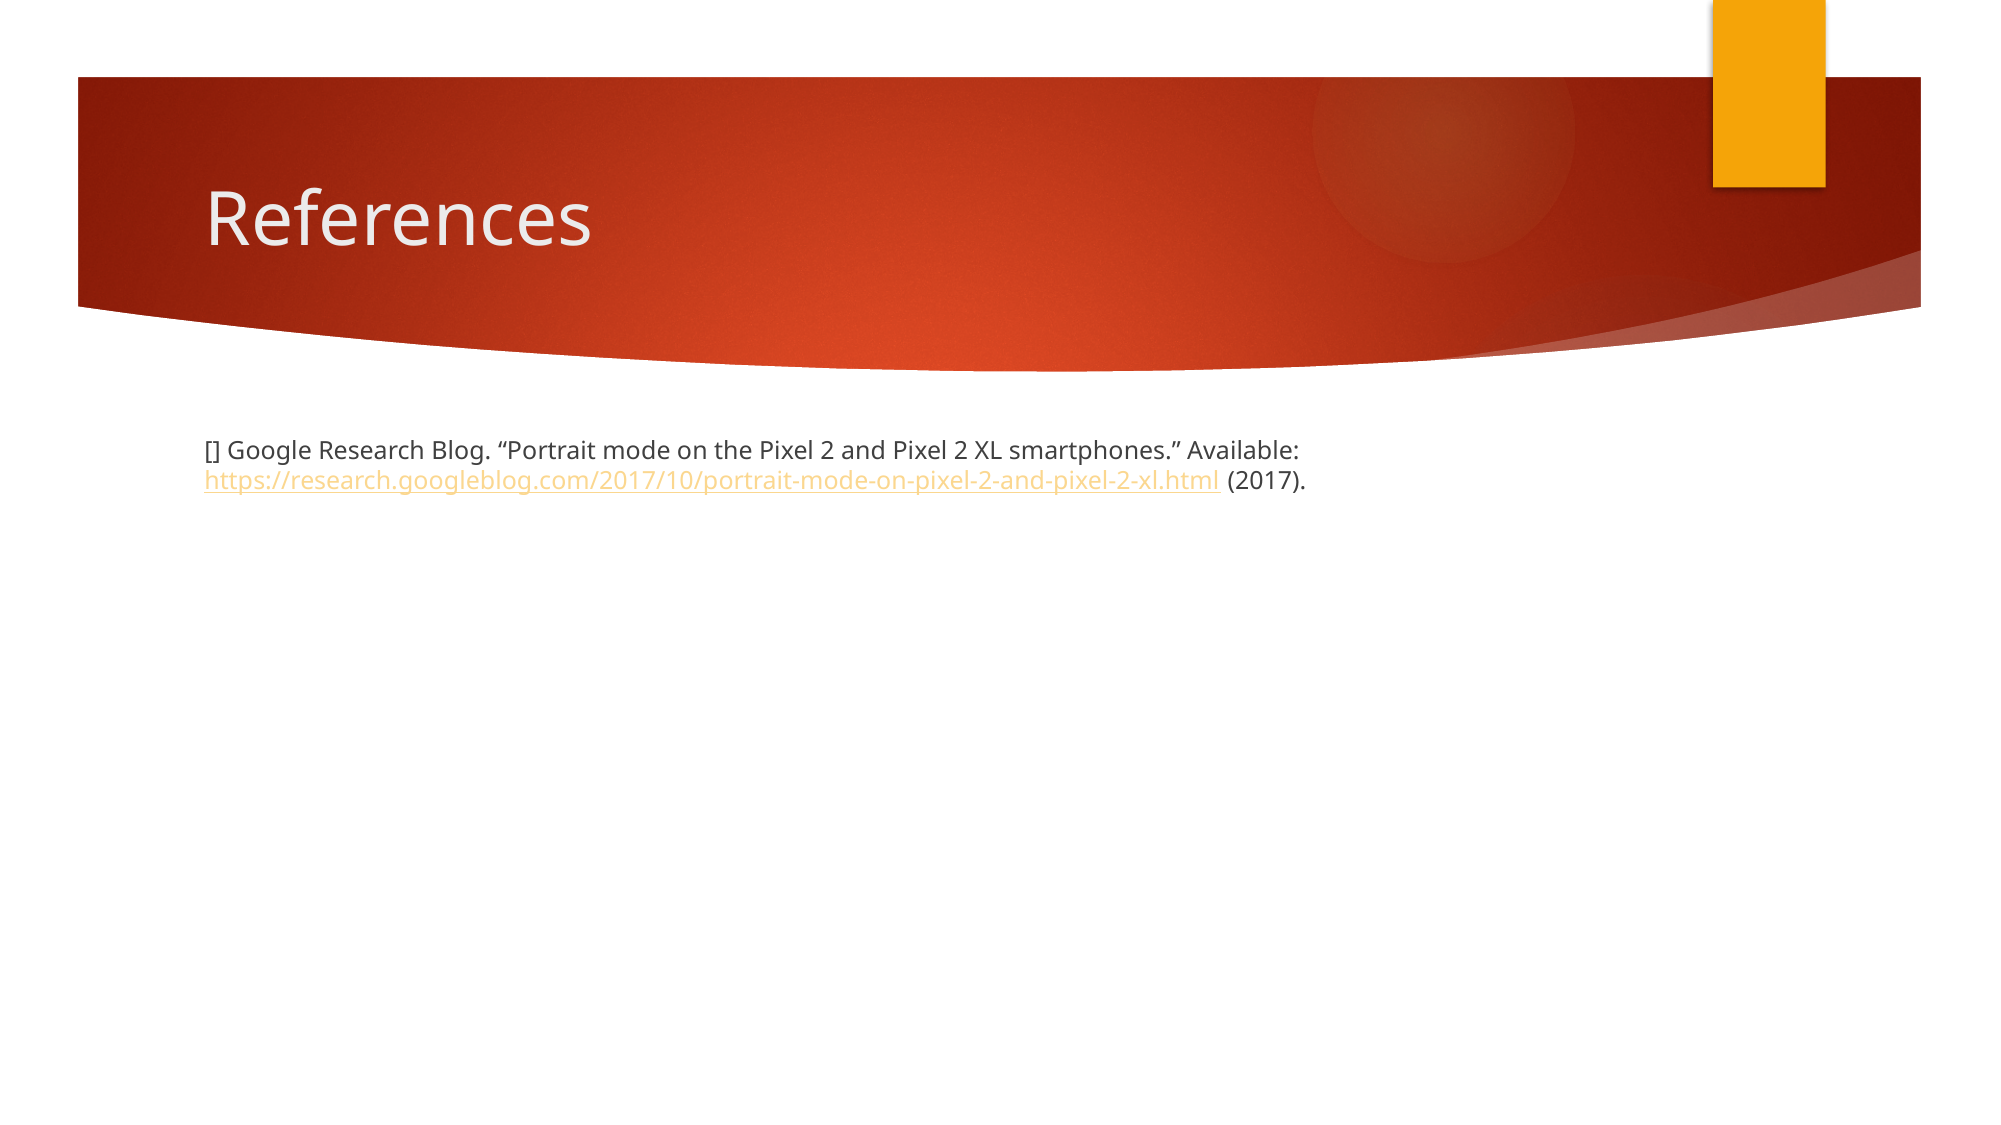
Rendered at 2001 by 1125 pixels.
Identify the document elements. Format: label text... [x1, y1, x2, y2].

list [] Google Research Blog. “Portrait mode on the Pixel 2 and Pixel 2 XL smartphones.” Available: https://research.googleblog.com/2017/10/portrait-mode-on-pixel-2-and-pixel-2-xl.html (2017). [189, 427, 1627, 988]
title References [189, 155, 1627, 275]
